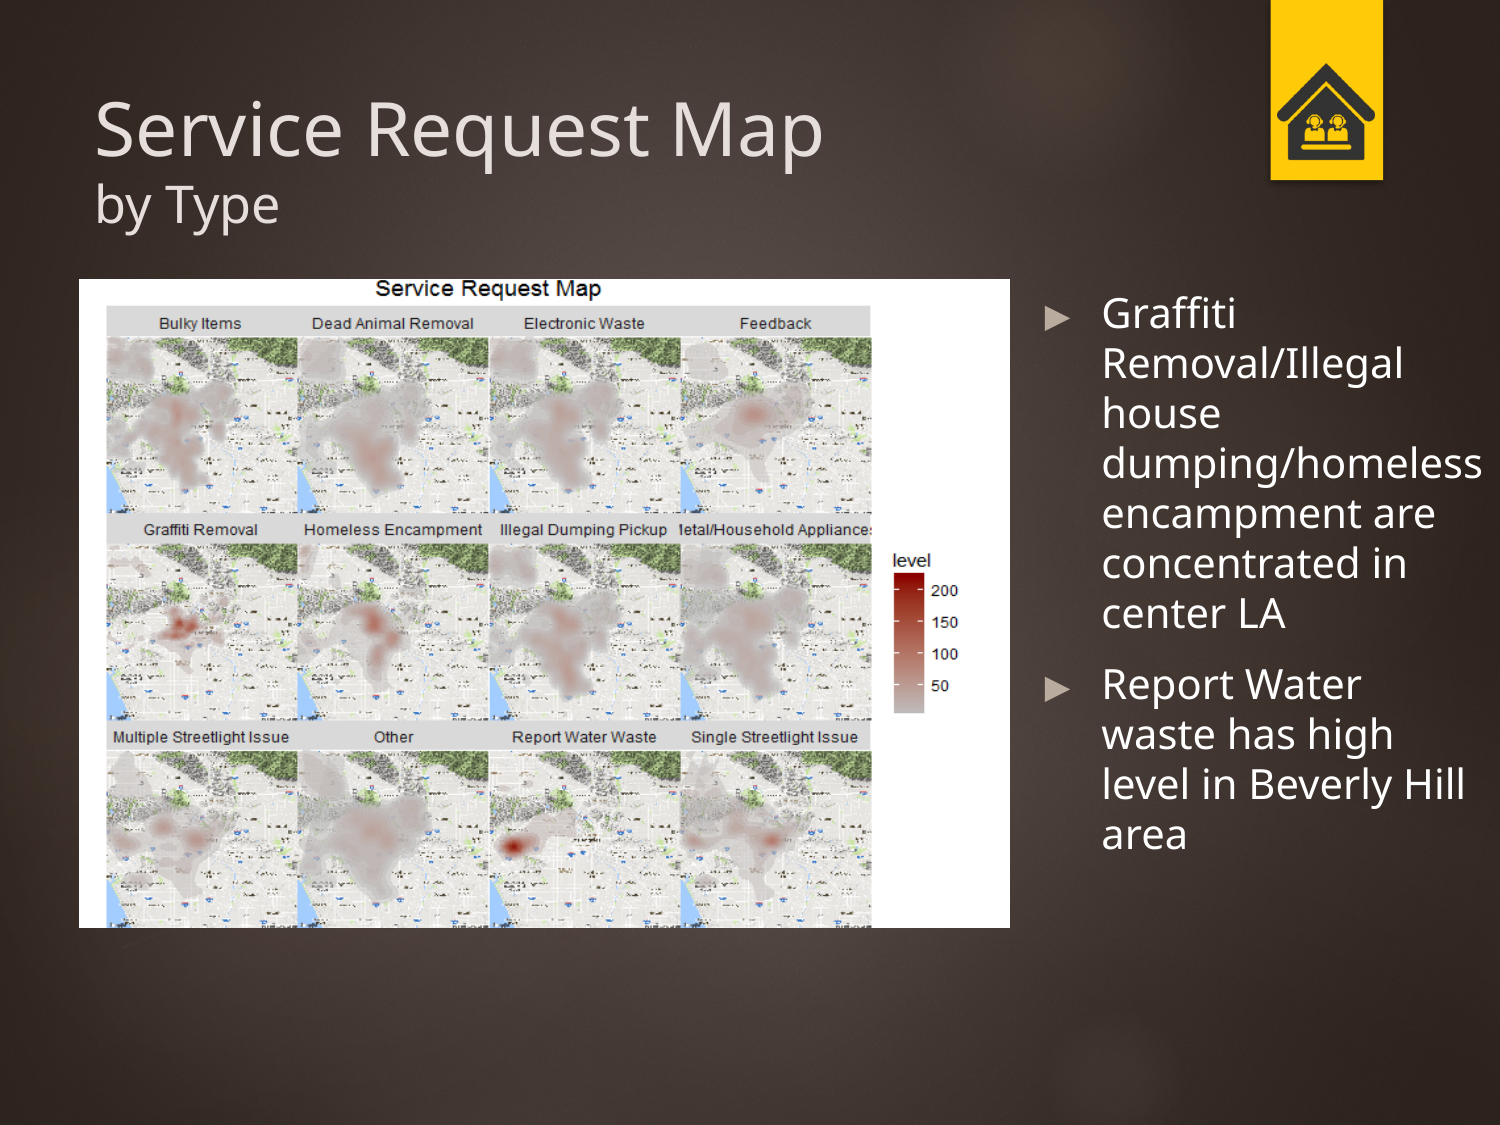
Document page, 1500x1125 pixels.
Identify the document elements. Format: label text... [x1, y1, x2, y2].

picture [0, 0, 1500, 1125]
list Graffiti Removal/Illegal house dumping/homeless encampment are concentrated in center LA Report Water waste has high level in Beverly Hill area [1030, 279, 1500, 1046]
title Service Request Map by Type [79, 74, 1237, 304]
picture [1277, 62, 1375, 161]
